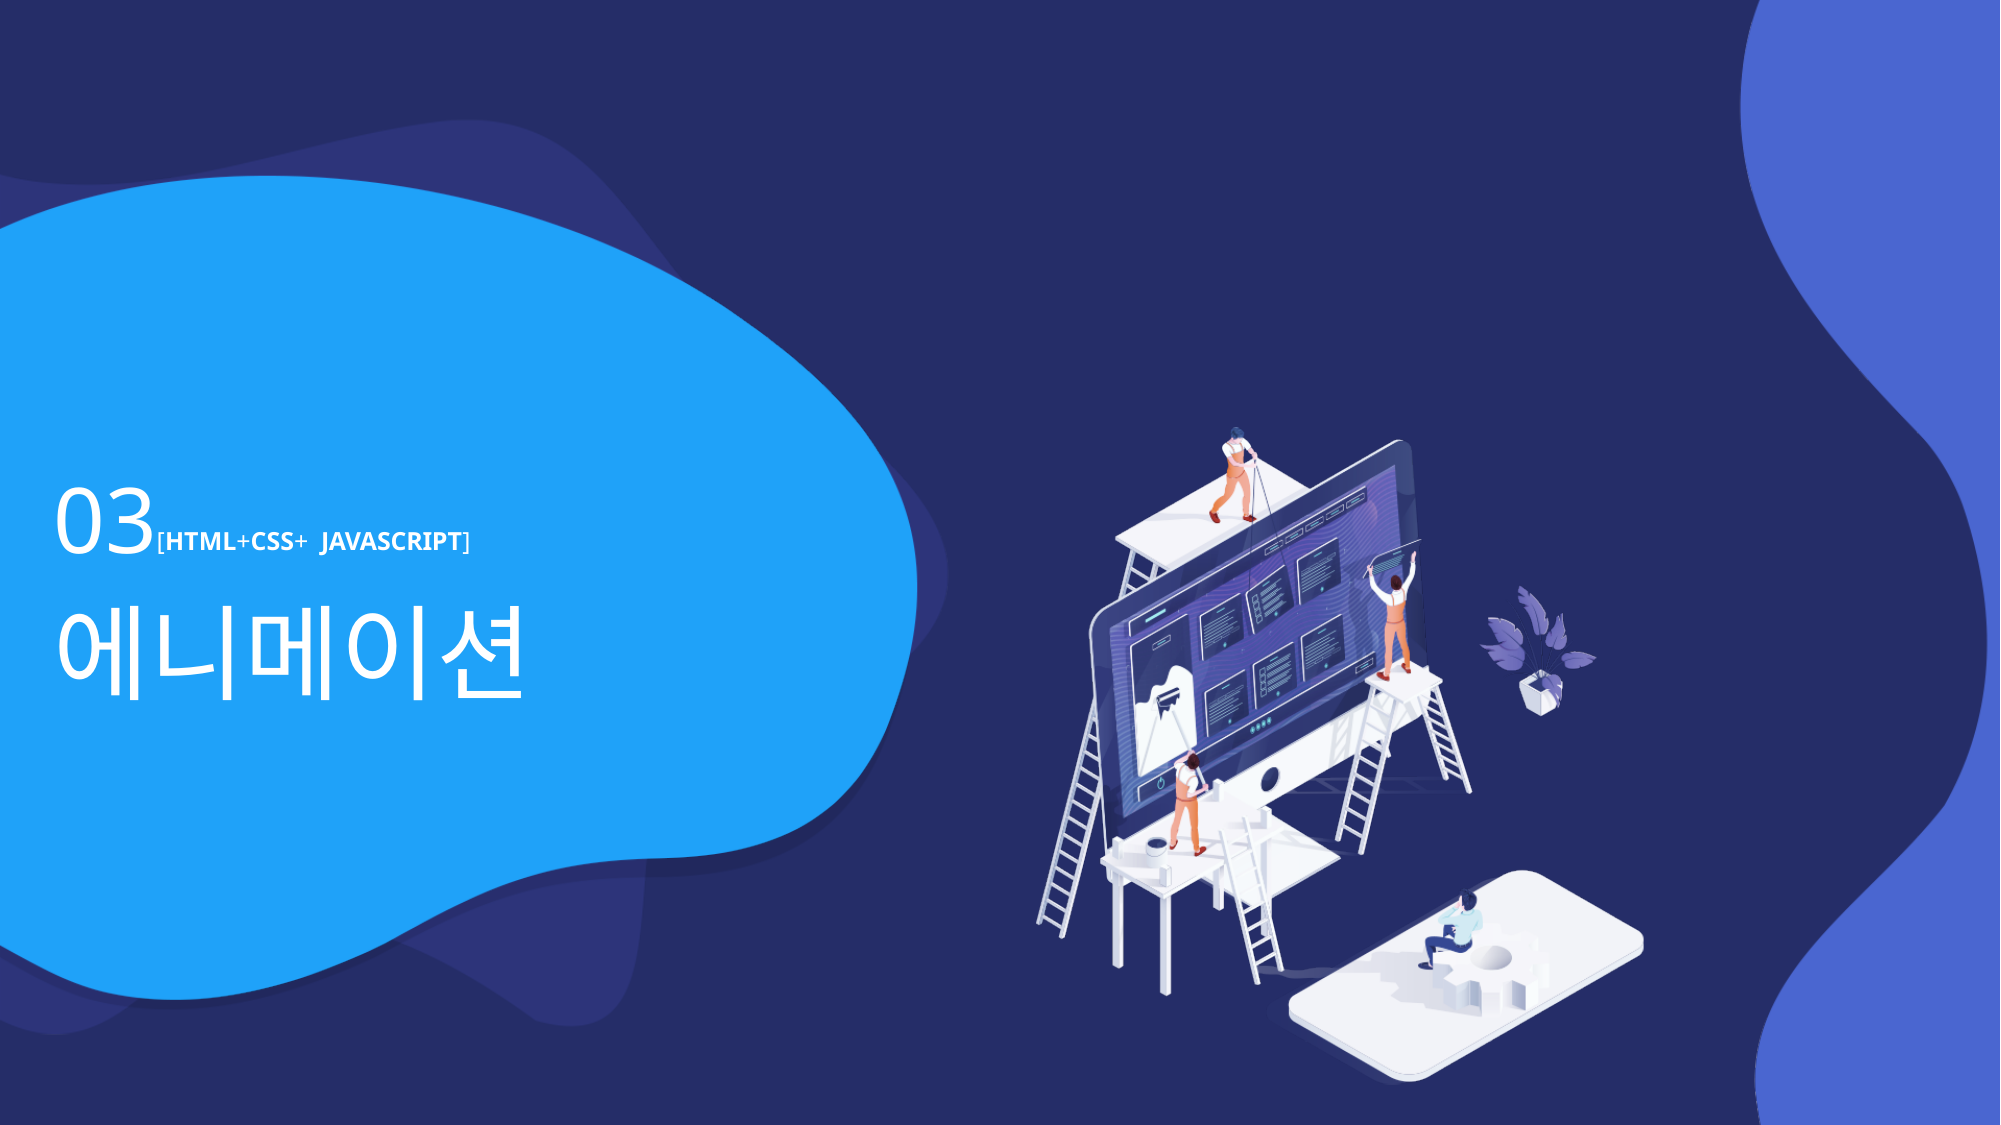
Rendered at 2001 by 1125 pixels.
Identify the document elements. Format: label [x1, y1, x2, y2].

text_box [0, 0, 2000, 1125]
